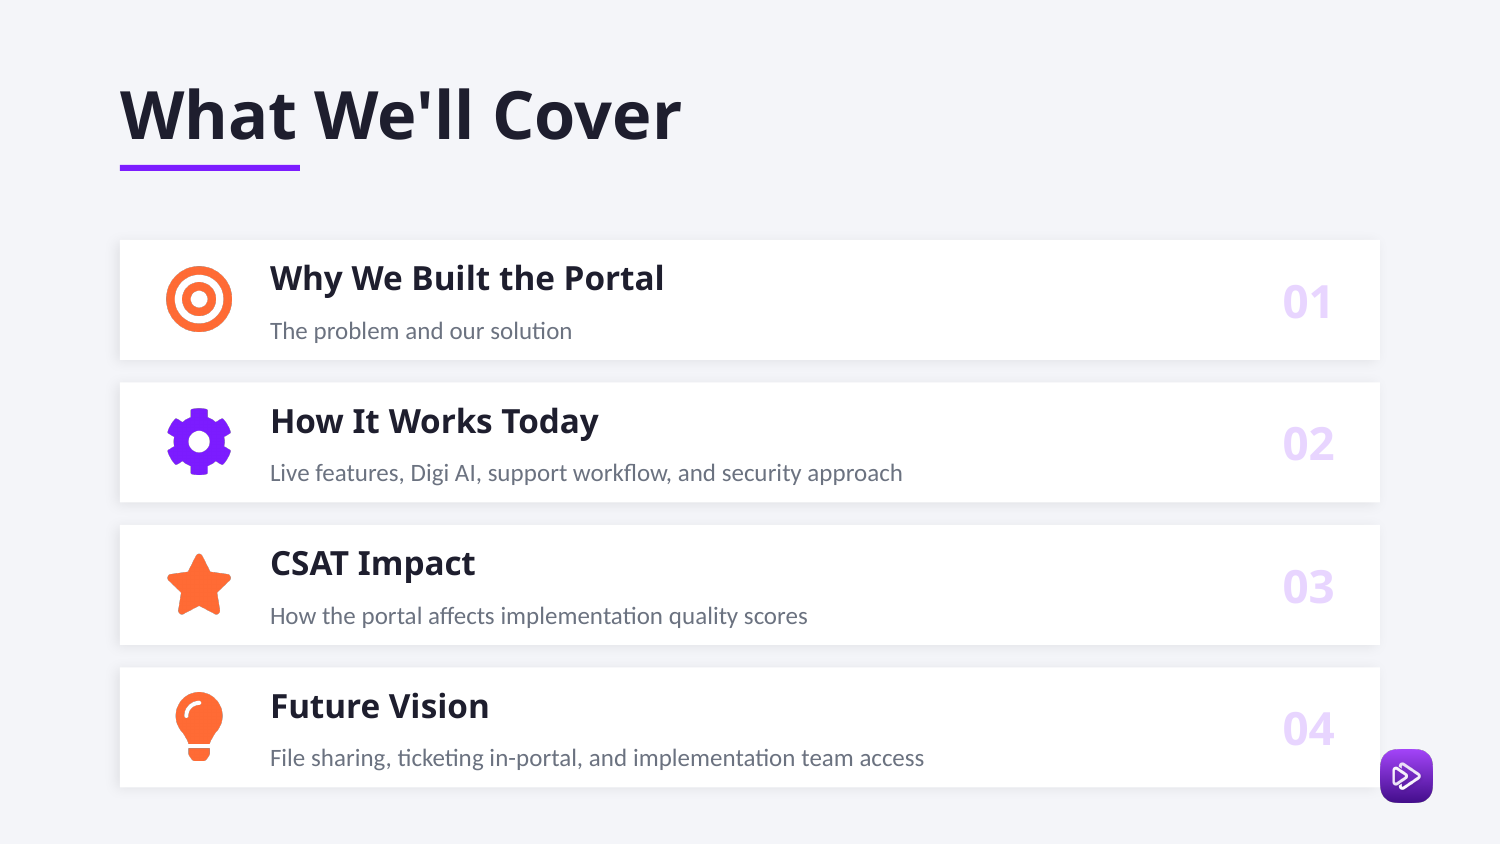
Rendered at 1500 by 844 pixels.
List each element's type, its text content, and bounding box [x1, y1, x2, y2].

text_box File sharing, ticketing in-portal, and implementation team access [269, 730, 1020, 783]
text_box [119, 164, 300, 171]
text_box How the portal affects implementation quality scores [269, 588, 1020, 641]
text_box Future Vision [269, 674, 1020, 730]
text_box The problem and our solution [269, 303, 1020, 356]
picture [164, 550, 233, 618]
picture [164, 692, 233, 761]
picture [1379, 749, 1433, 803]
text_box 04 [1229, 689, 1335, 765]
text_box Why We Built the Portal [269, 247, 1020, 303]
text_box [119, 524, 1380, 645]
text_box [119, 239, 1380, 360]
picture [164, 407, 233, 476]
text_box 03 [1229, 547, 1335, 623]
text_box 02 [1229, 404, 1335, 480]
text_box Live features, Digi AI, support workflow, and security approach [269, 445, 1020, 498]
text_box 01 [1229, 262, 1335, 338]
text_box CSAT Impact [269, 532, 1020, 588]
text_box How It Works Today [269, 389, 1020, 445]
text_box [119, 667, 1380, 788]
text_box [119, 382, 1380, 503]
picture [164, 265, 233, 333]
text_box What We'll Cover [119, 59, 1320, 165]
